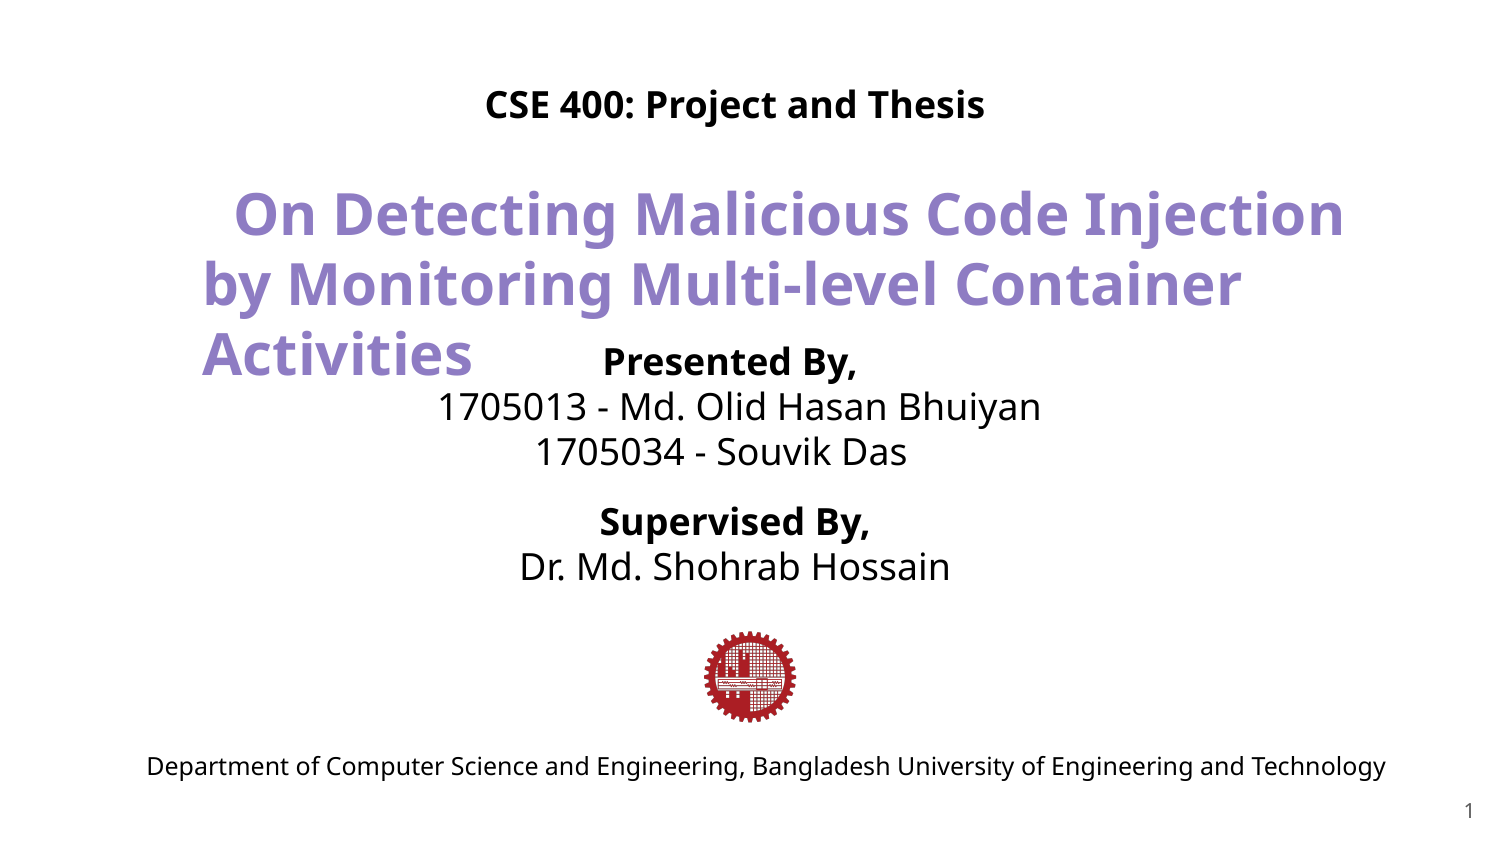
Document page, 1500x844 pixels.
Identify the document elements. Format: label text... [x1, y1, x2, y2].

text_box Department of Computer Science and Engineering, Bangladesh University of Engineering and Technology [34, 735, 1500, 796]
text_box On Detecting Malicious Code Injection by Monitoring Multi-level Container Activities [187, 161, 1415, 402]
picture [703, 629, 797, 723]
text_box CSE 400: Project and Thesis [253, 65, 1218, 141]
text_box Presented By, 1705013 - Md. Olid Hasan Bhuiyan 1705034 - Souvik Das [272, 322, 1189, 488]
text_box Supervised By, Dr. Md. Shohrab Hossain [489, 488, 982, 603]
slide_number 1 [1400, 779, 1491, 844]
